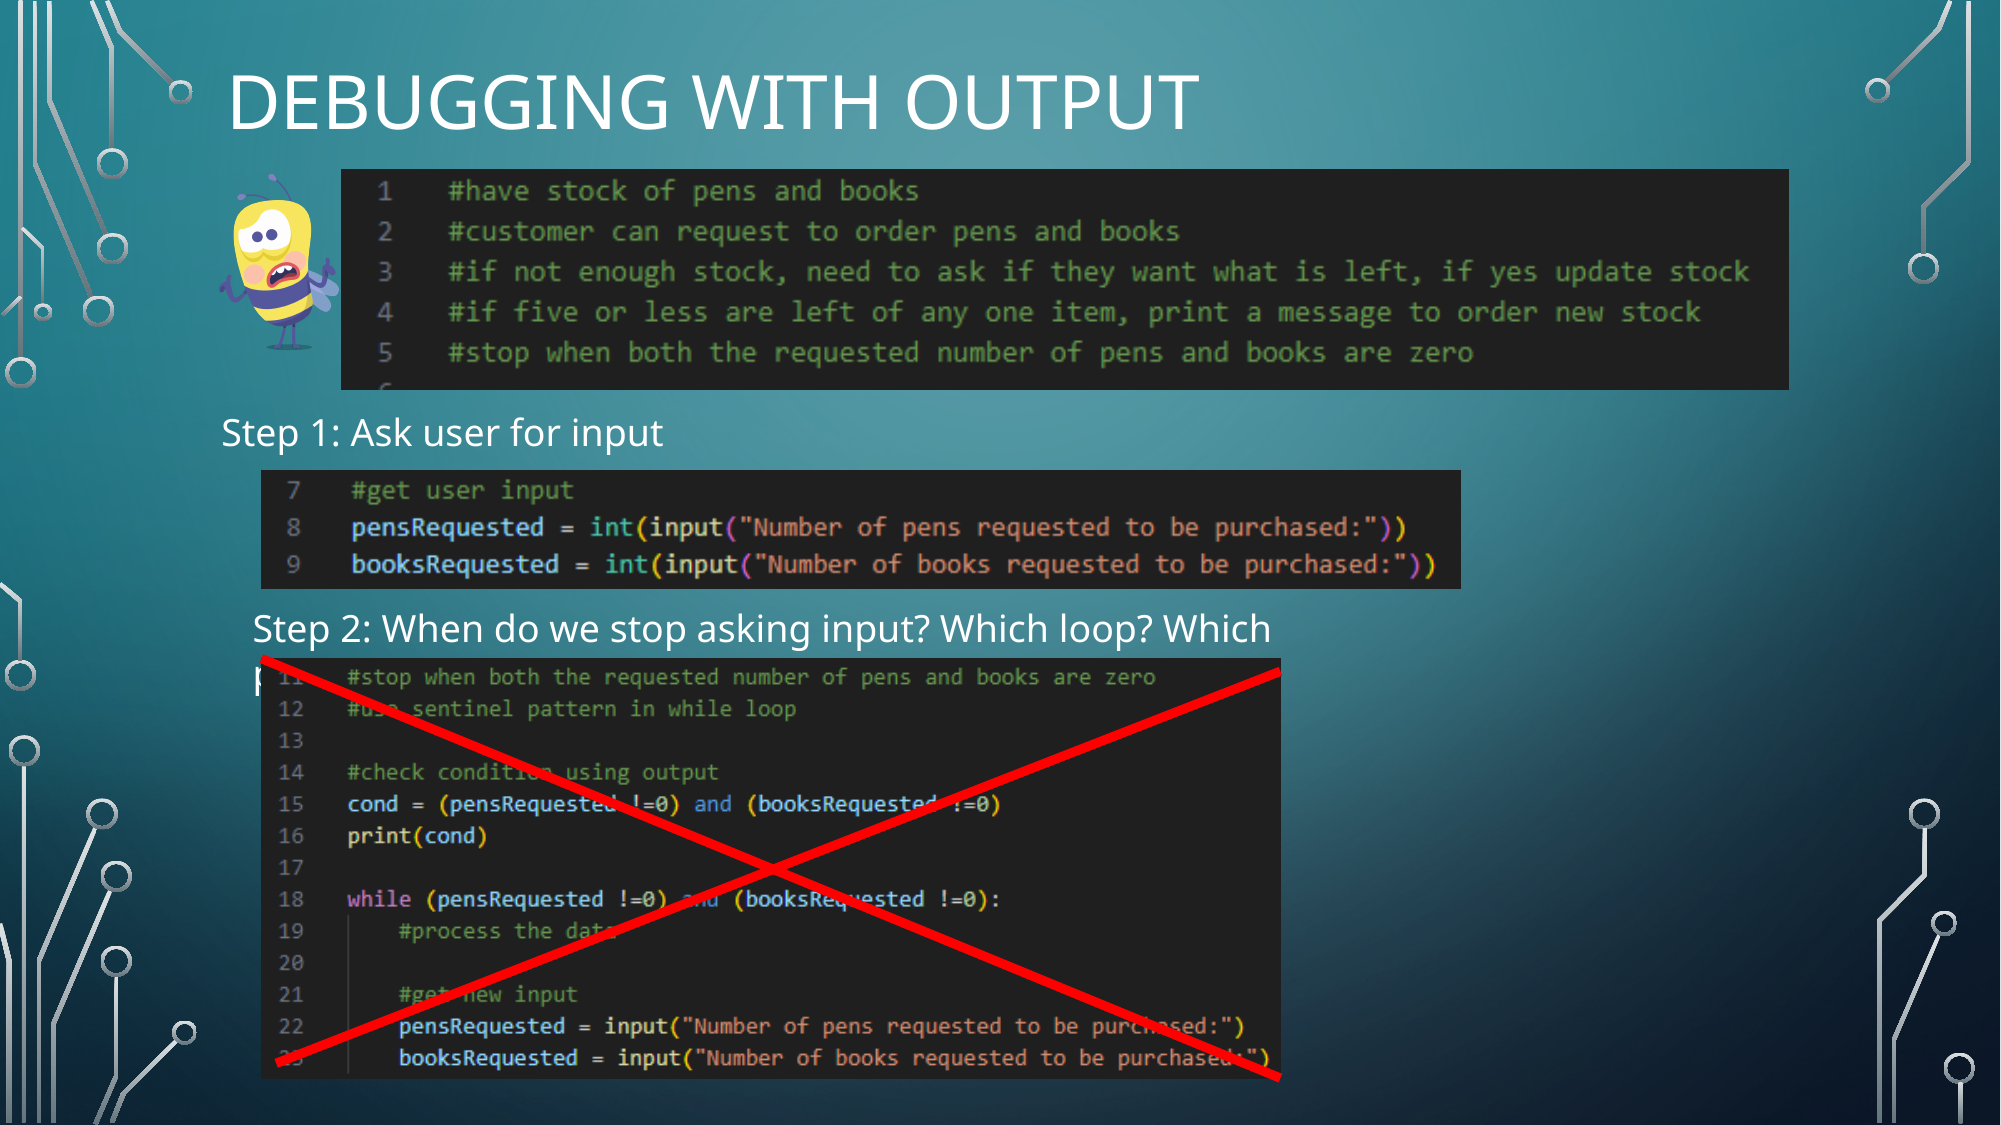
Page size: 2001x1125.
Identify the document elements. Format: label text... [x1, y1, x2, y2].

title debugging with output [211, 0, 1836, 227]
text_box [261, 658, 1281, 1079]
text_box Step 1: Ask user for input [206, 401, 679, 462]
text_box Step 2: When do we stop asking input? Which loop? Which pattern? [237, 597, 1318, 703]
picture [261, 470, 1461, 589]
picture [181, 169, 1790, 390]
